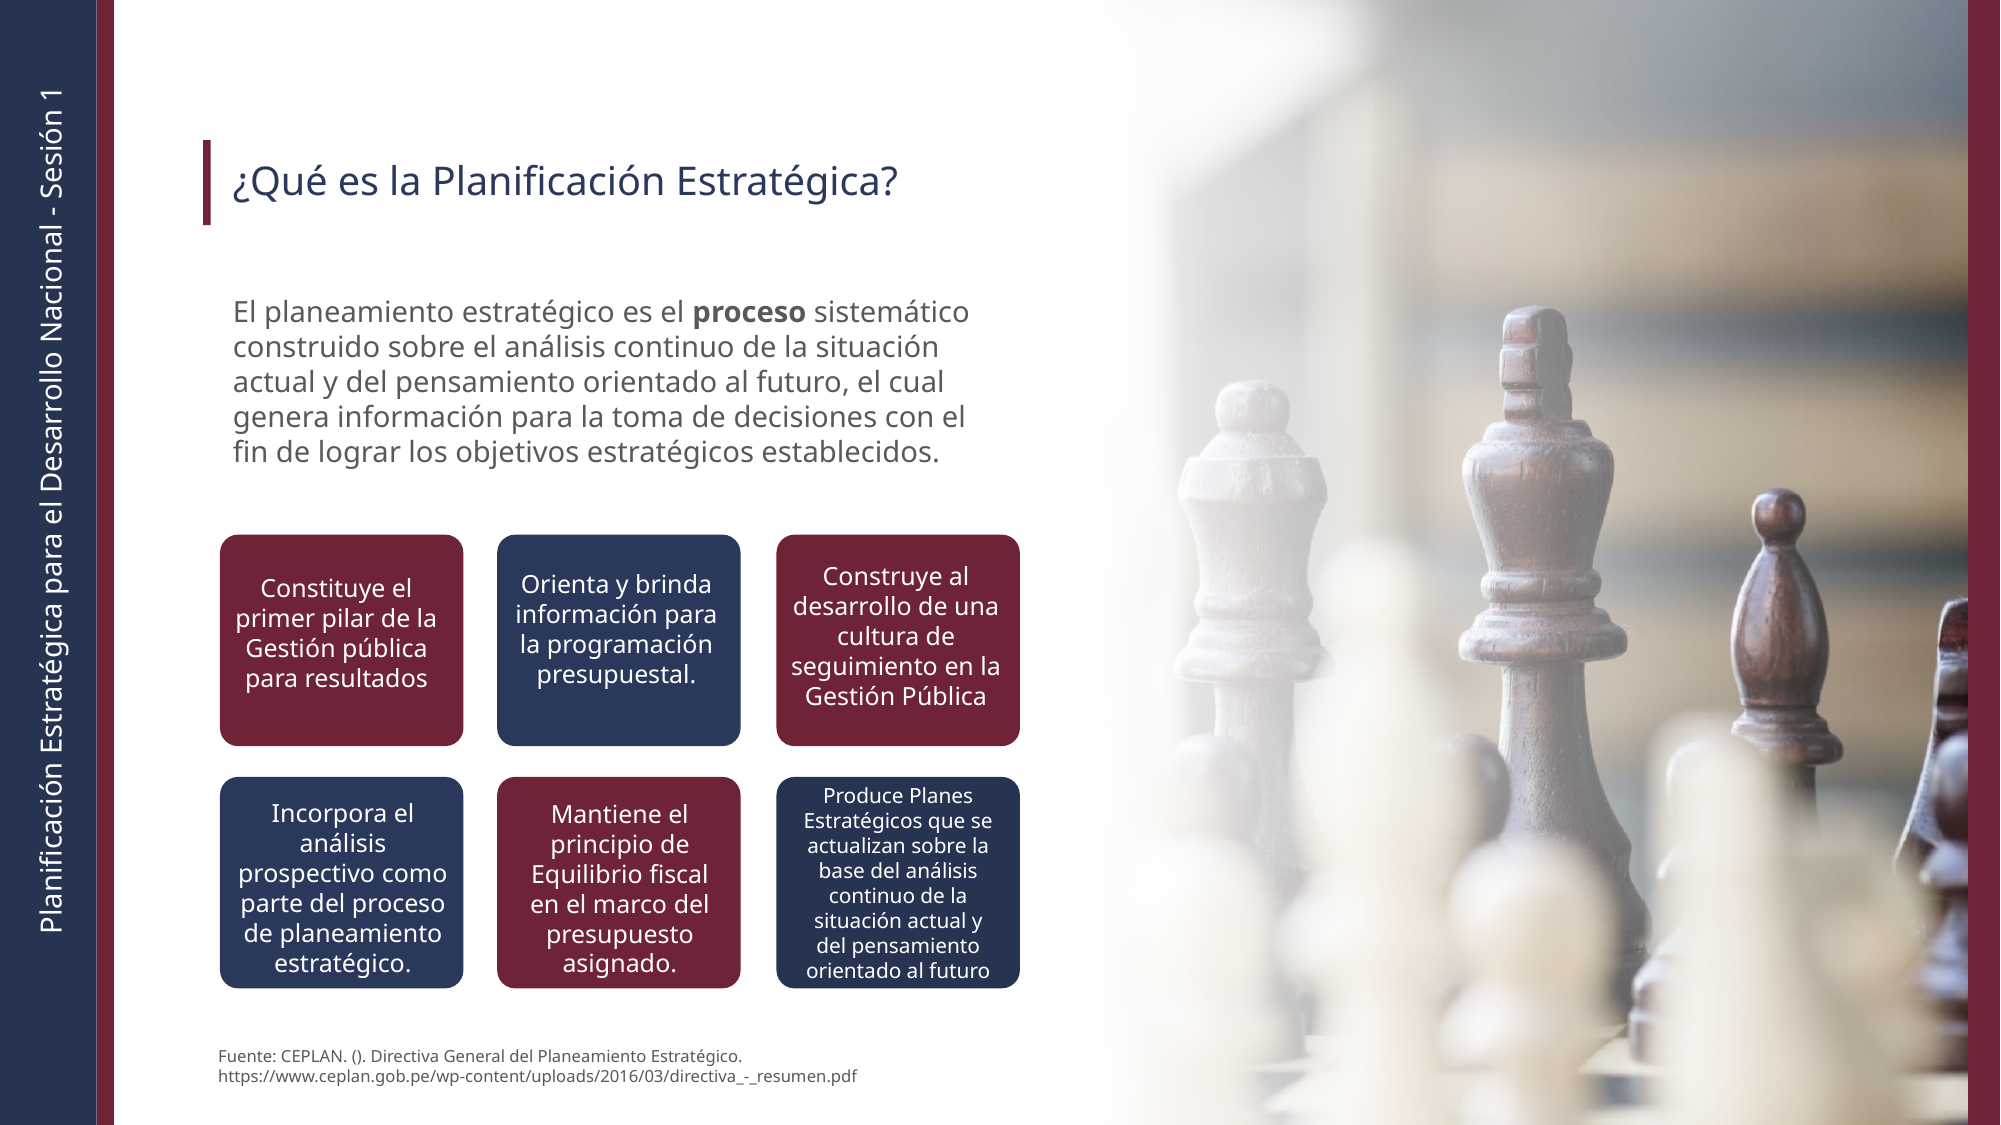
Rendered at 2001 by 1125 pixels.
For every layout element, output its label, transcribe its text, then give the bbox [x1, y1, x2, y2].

text_box [203, 140, 211, 226]
text_box [221, 776, 463, 789]
text_box [497, 534, 741, 747]
text_box Constituye el primer pilar de la Gestión pública para resultados [214, 565, 459, 707]
text_box Incorpora el análisis prospectivo como parte del proceso de planeamiento estratégico. [217, 789, 469, 1038]
text_box El planeamiento estratégico es el proceso sistemático construido sobre el análisis continuo de la situación actual y del pensamiento orientado al futuro, el cual genera información para la toma de decisiones con el fin de lograr los objetivos estratégicos establecidos. [217, 286, 1023, 519]
text_box Orienta y brinda información para la programación presupuestal. [495, 561, 739, 699]
text_box Produce Planes Estratégicos que se actualizan sobre la base del análisis continuo de la situación actual y del pensamiento orientado al futuro [776, 787, 1020, 989]
picture [1089, 0, 1977, 1125]
text_box Mantiene el principio de Equilibrio fiscal en el marco del presupuesto asignado. [498, 790, 742, 981]
text_box [219, 534, 464, 747]
text_box ¿Qué es la Planificación Estratégica? [217, 148, 937, 211]
text_box [500, 981, 737, 989]
text_box Fuente: CEPLAN. (). Directiva General del Planeamiento Estratégico. https://www.ceplan.gob.pe/wp-content/uploads/2016/03/directiva_-_resumen.pdf [203, 1038, 1083, 1113]
text_box [776, 534, 1020, 736]
text_box [497, 776, 740, 976]
text_box Construye al desarrollo de una cultura de seguimiento en la Gestión Pública [774, 552, 1018, 787]
